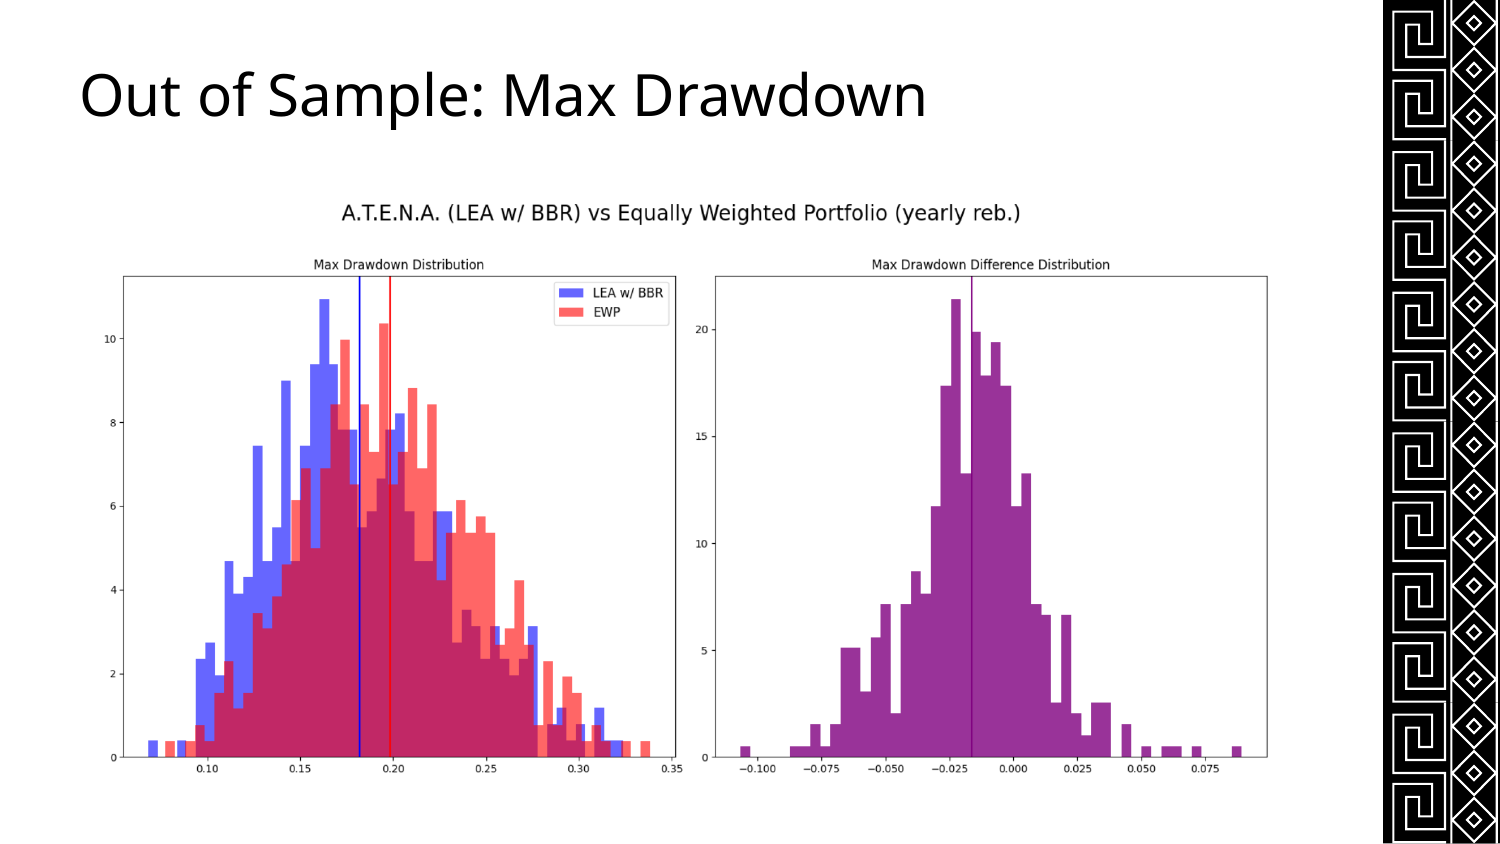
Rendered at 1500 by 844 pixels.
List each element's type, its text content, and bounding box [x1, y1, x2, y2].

title Out of Sample: Max Drawdown [64, 42, 1436, 252]
picture [99, 189, 1287, 789]
